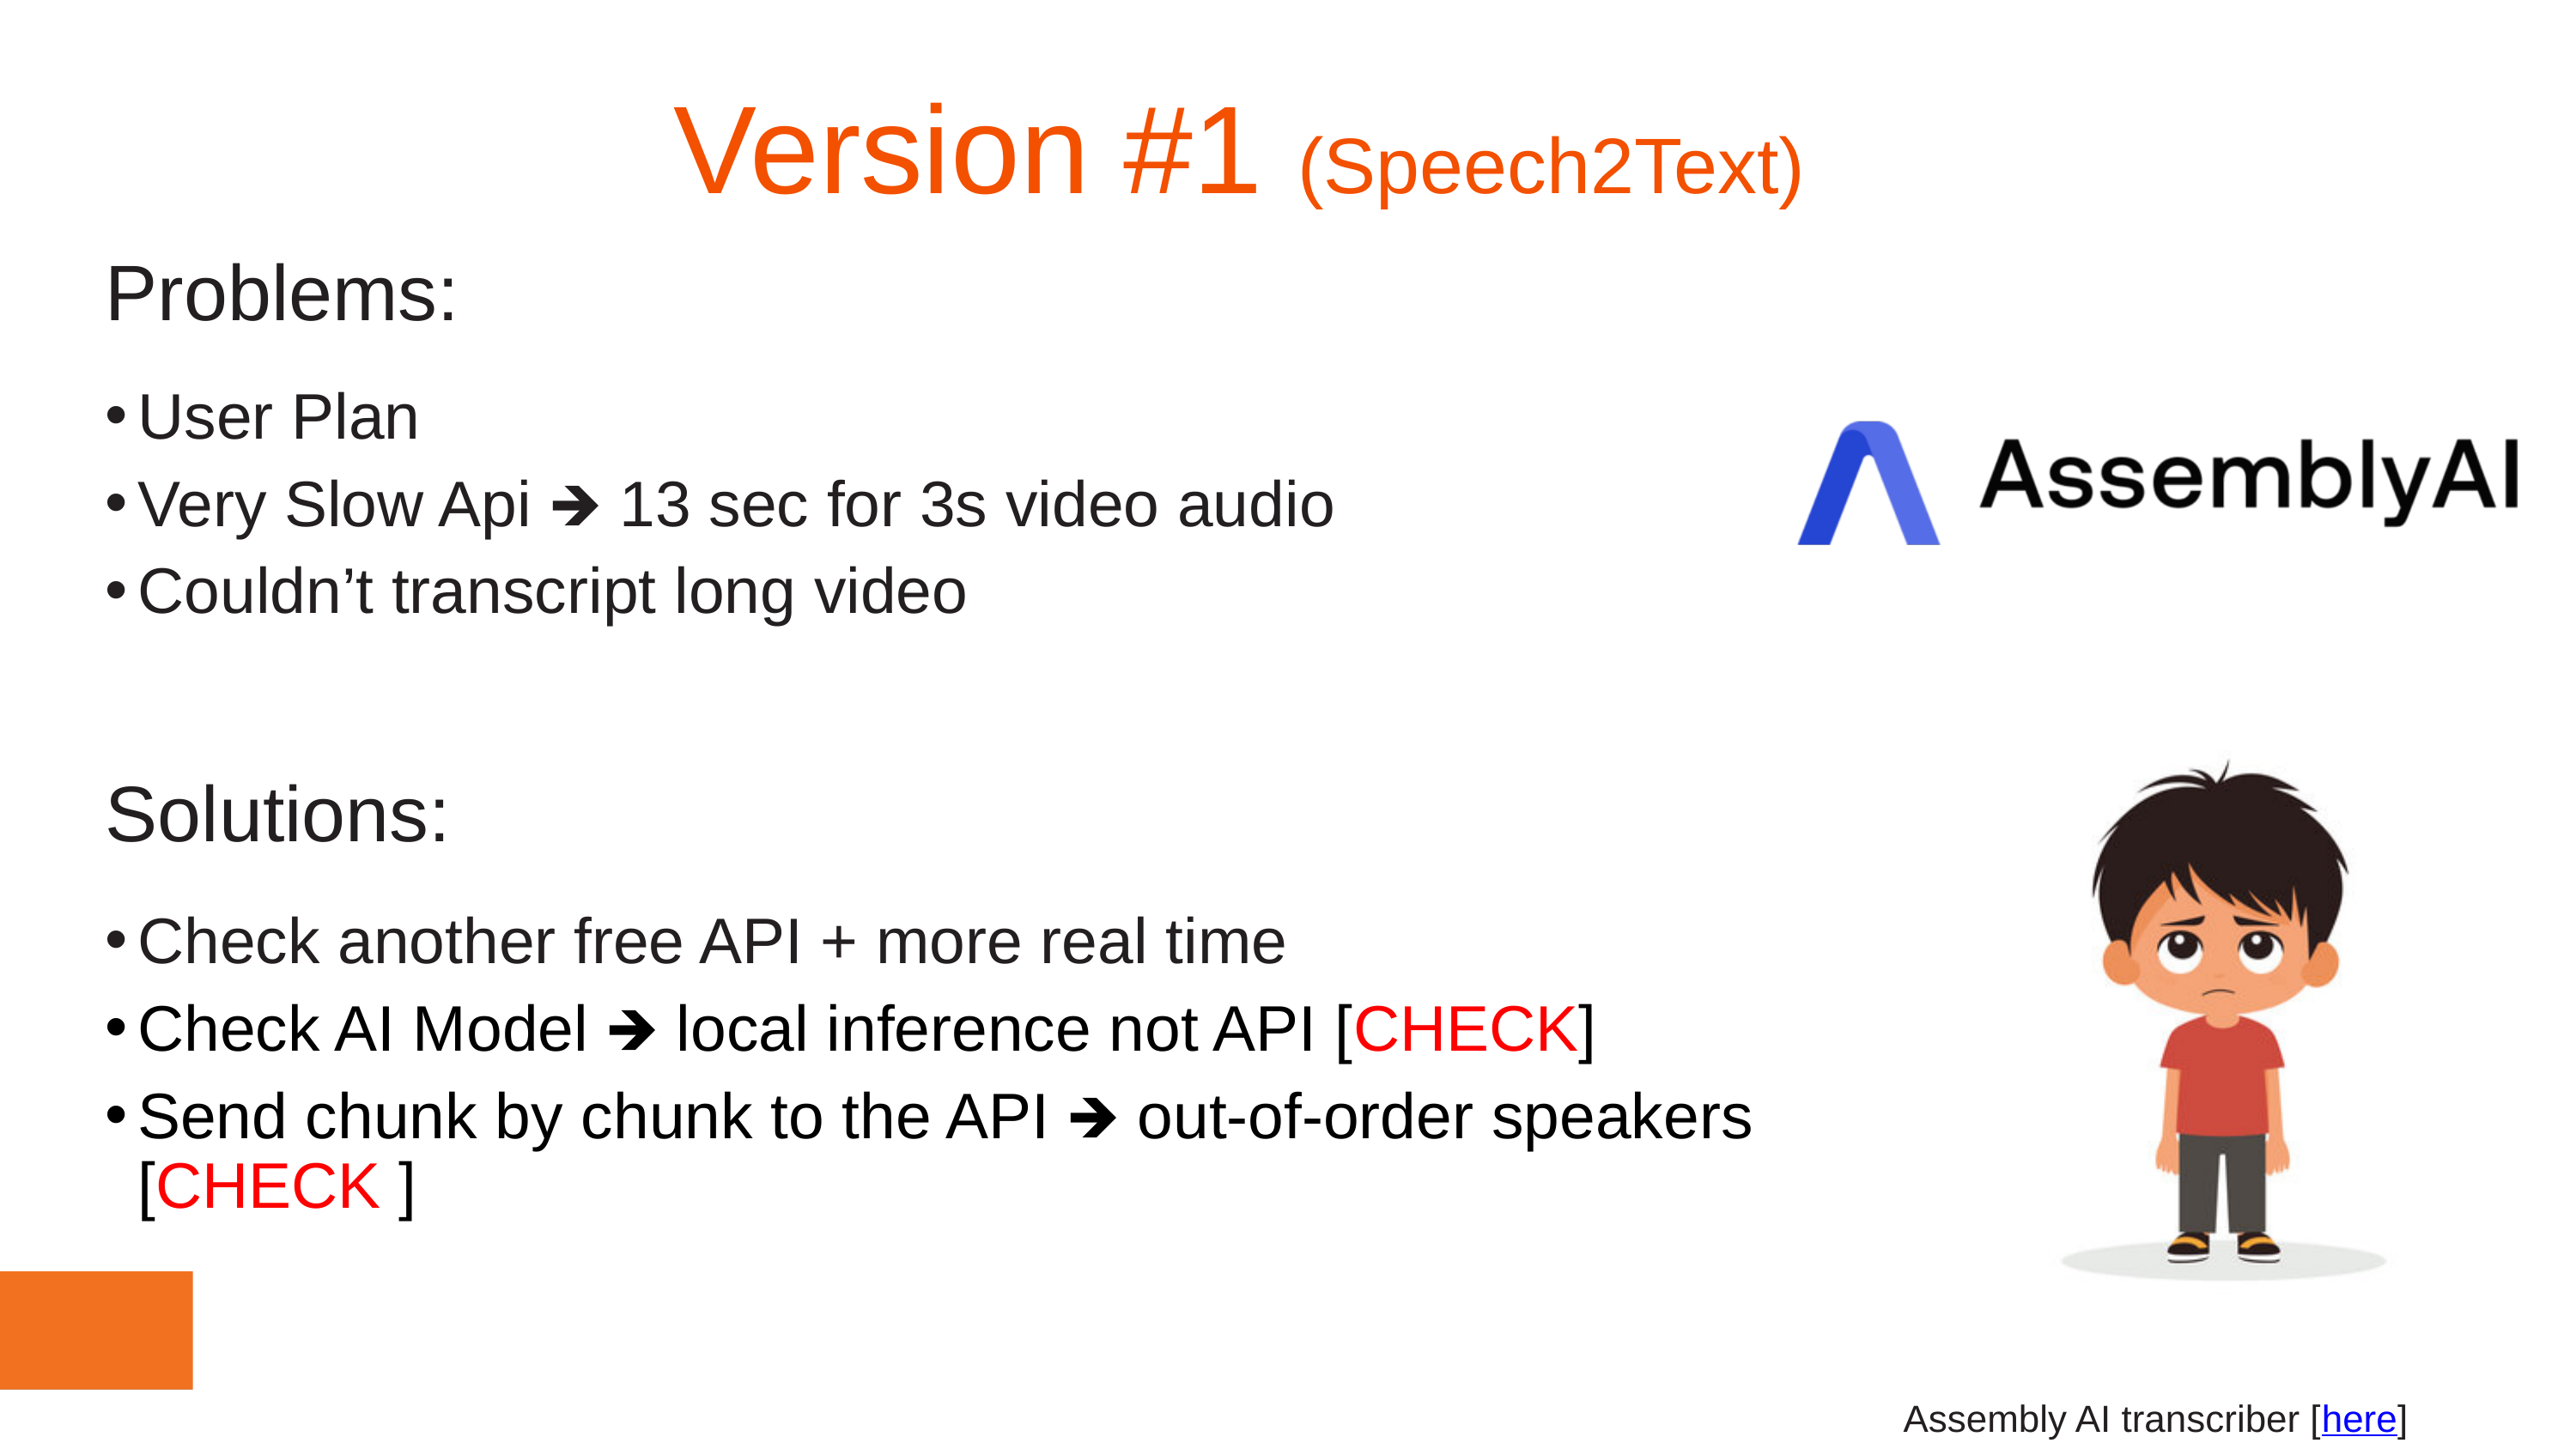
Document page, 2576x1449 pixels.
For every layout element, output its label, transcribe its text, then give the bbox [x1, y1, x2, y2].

text_box Solutions: [92, 767, 1319, 875]
picture [1910, 695, 2537, 1323]
text_box User Plan Very Slow Api 🡺 13 sec for 3s video audio Couldn’t transcript long video [92, 377, 1518, 720]
text_box Check another free API + more real time Check AI Model 🡺 local inference not API [CHECK] Send chunk by chunk to the API 🡺 out-of-order speakers [CHECK ] [92, 901, 1814, 1245]
text_box Version #1 (Speech2Text) [285, 69, 2194, 369]
text_box [0, 1271, 193, 1449]
picture [1797, 294, 2518, 673]
text_box Assembly AI transcriber [here] [1664, 1376, 2576, 1440]
text_box Problems: [92, 246, 1319, 354]
